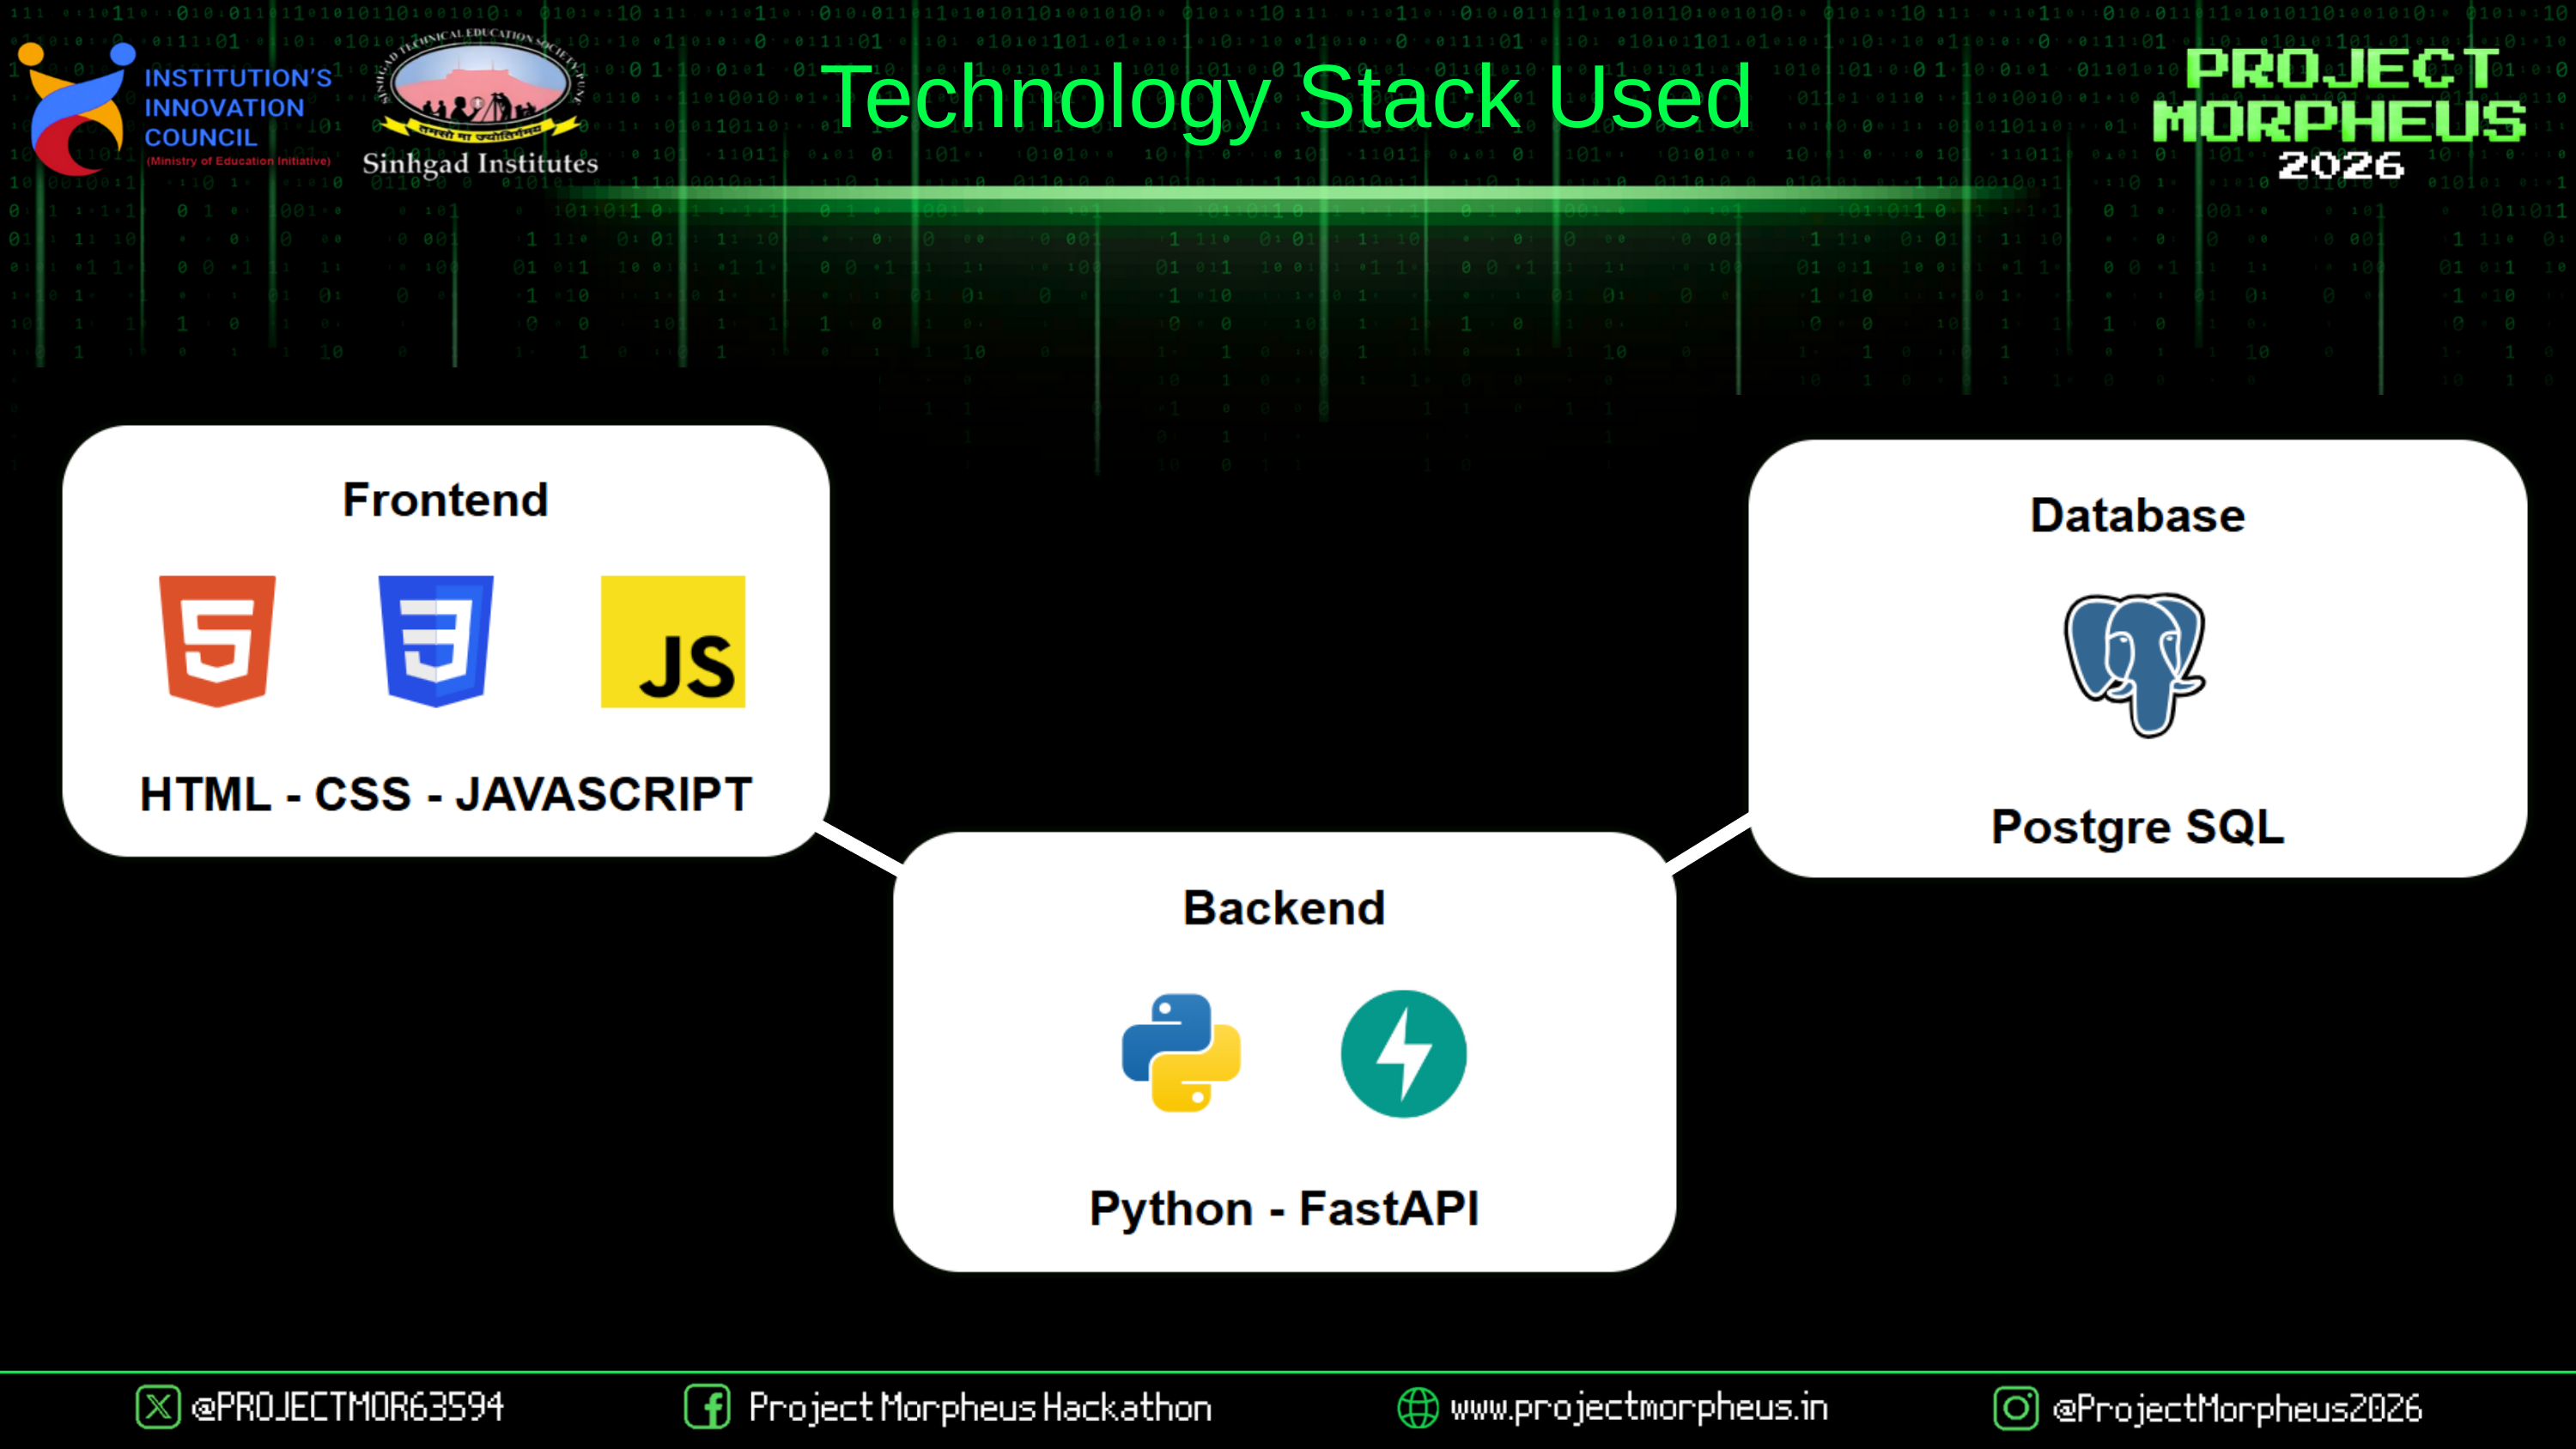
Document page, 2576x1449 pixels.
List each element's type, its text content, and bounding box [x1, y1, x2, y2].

text_box [1698, 395, 2576, 926]
text_box Technology Stack Used [683, 0, 1893, 146]
text_box [27, 367, 879, 912]
text_box [0, 0, 2576, 1449]
text_box [847, 776, 1728, 1320]
